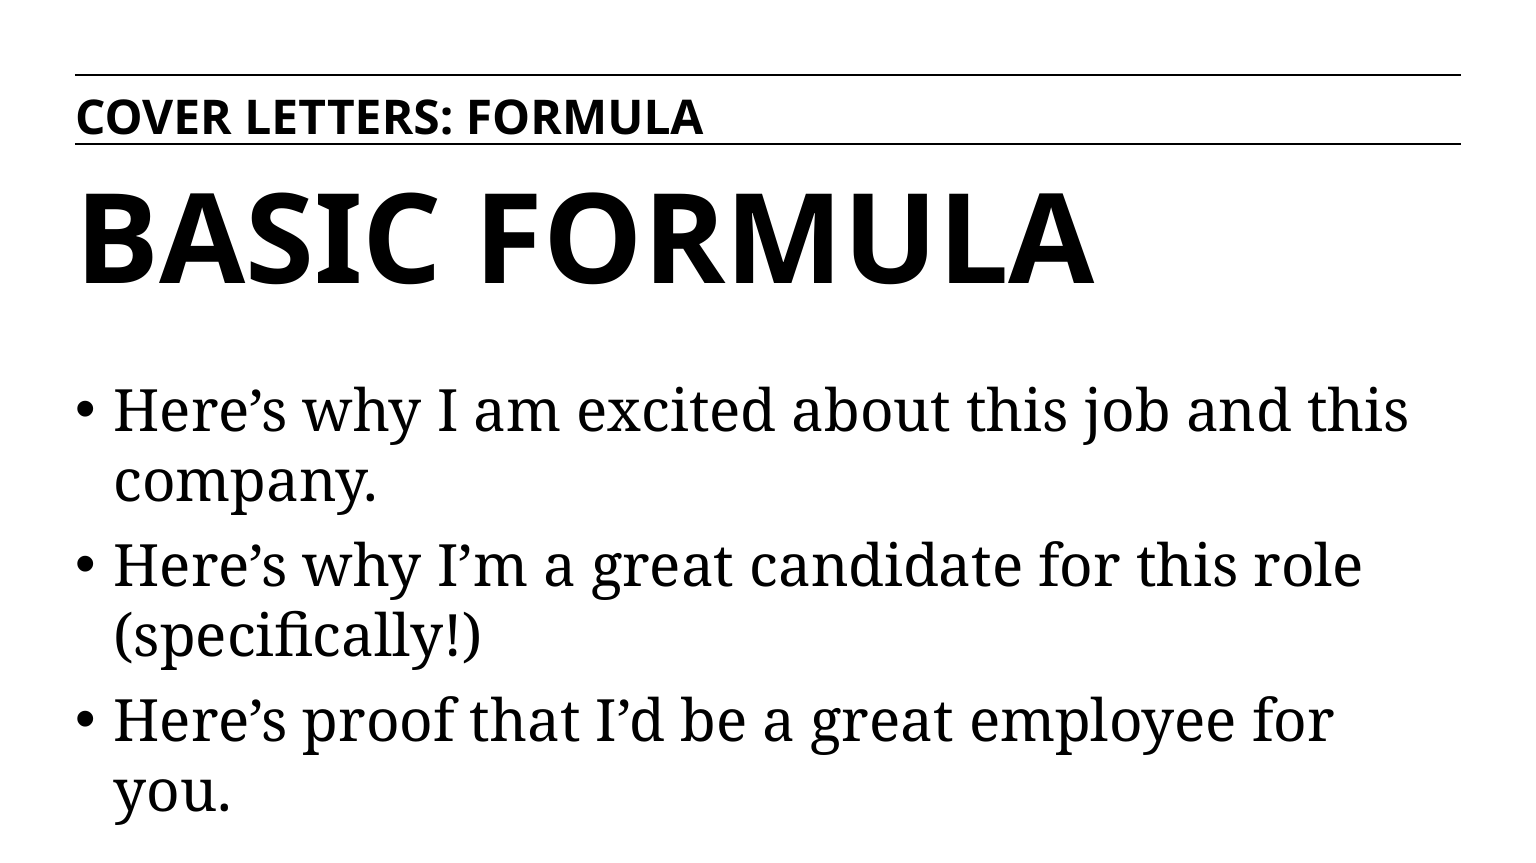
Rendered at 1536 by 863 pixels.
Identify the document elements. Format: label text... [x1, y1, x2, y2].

text_box COVER LETTERS: FORMULA [74, 86, 987, 138]
text_box BASIC FORMULA [74, 159, 1461, 293]
list Here’s why I am excited about this job and this company. Here’s why I’m a great candidate for this role (specifically!) Here’s proof that I’d be a great employee for you. [75, 313, 1461, 764]
